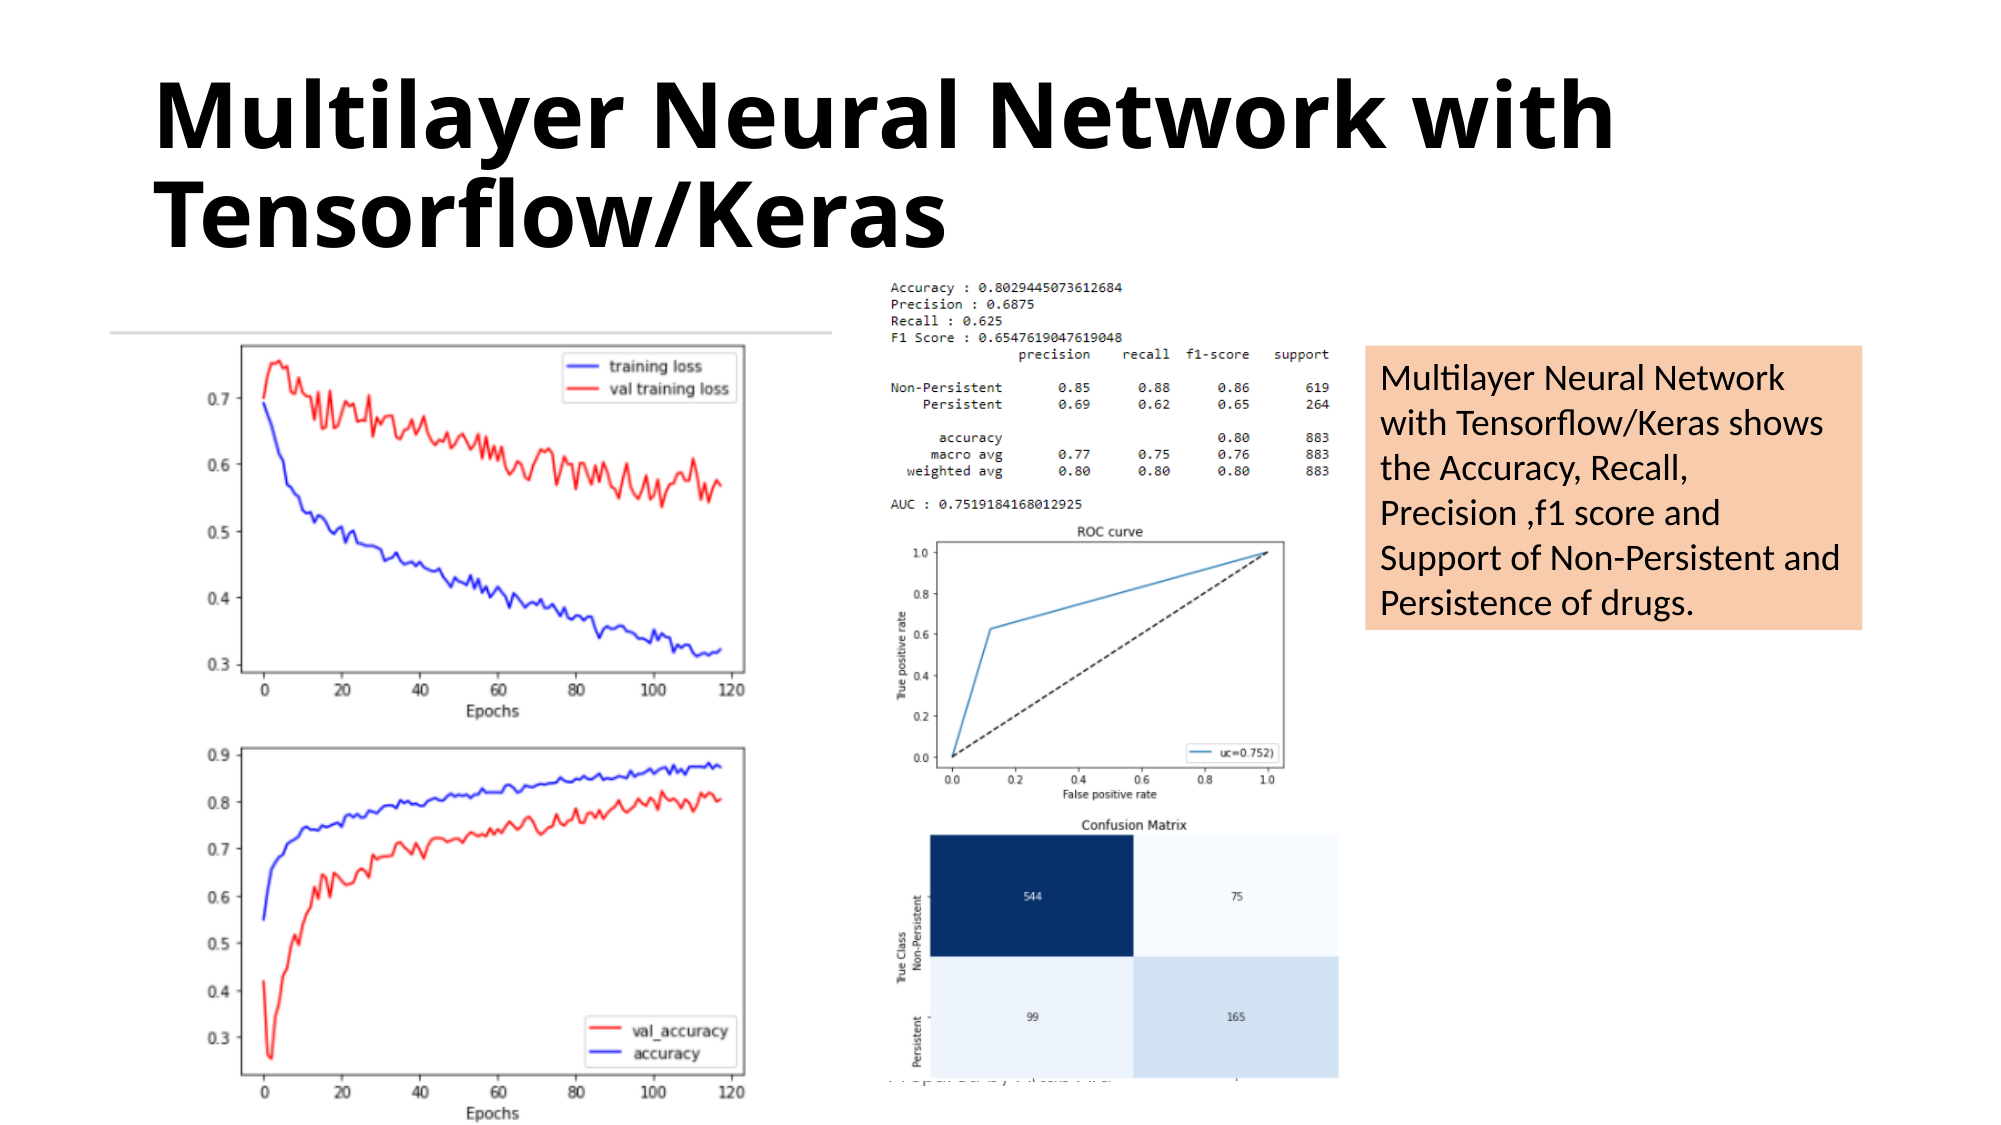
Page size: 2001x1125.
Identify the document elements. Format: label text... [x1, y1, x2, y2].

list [109, 311, 833, 1125]
text_box Multilayer Neural Network with Tensorflow/Keras shows the Accuracy, Recall, Precision ,f1 score and Support of Non-Persistent and Persistence of drugs. [1458, 345, 1863, 631]
footer Prepared by Aftab Ara [833, 1042, 1338, 1103]
title Multilayer Neural Network with Tensorflow/Keras [137, 59, 1863, 278]
picture [851, 277, 1458, 1081]
